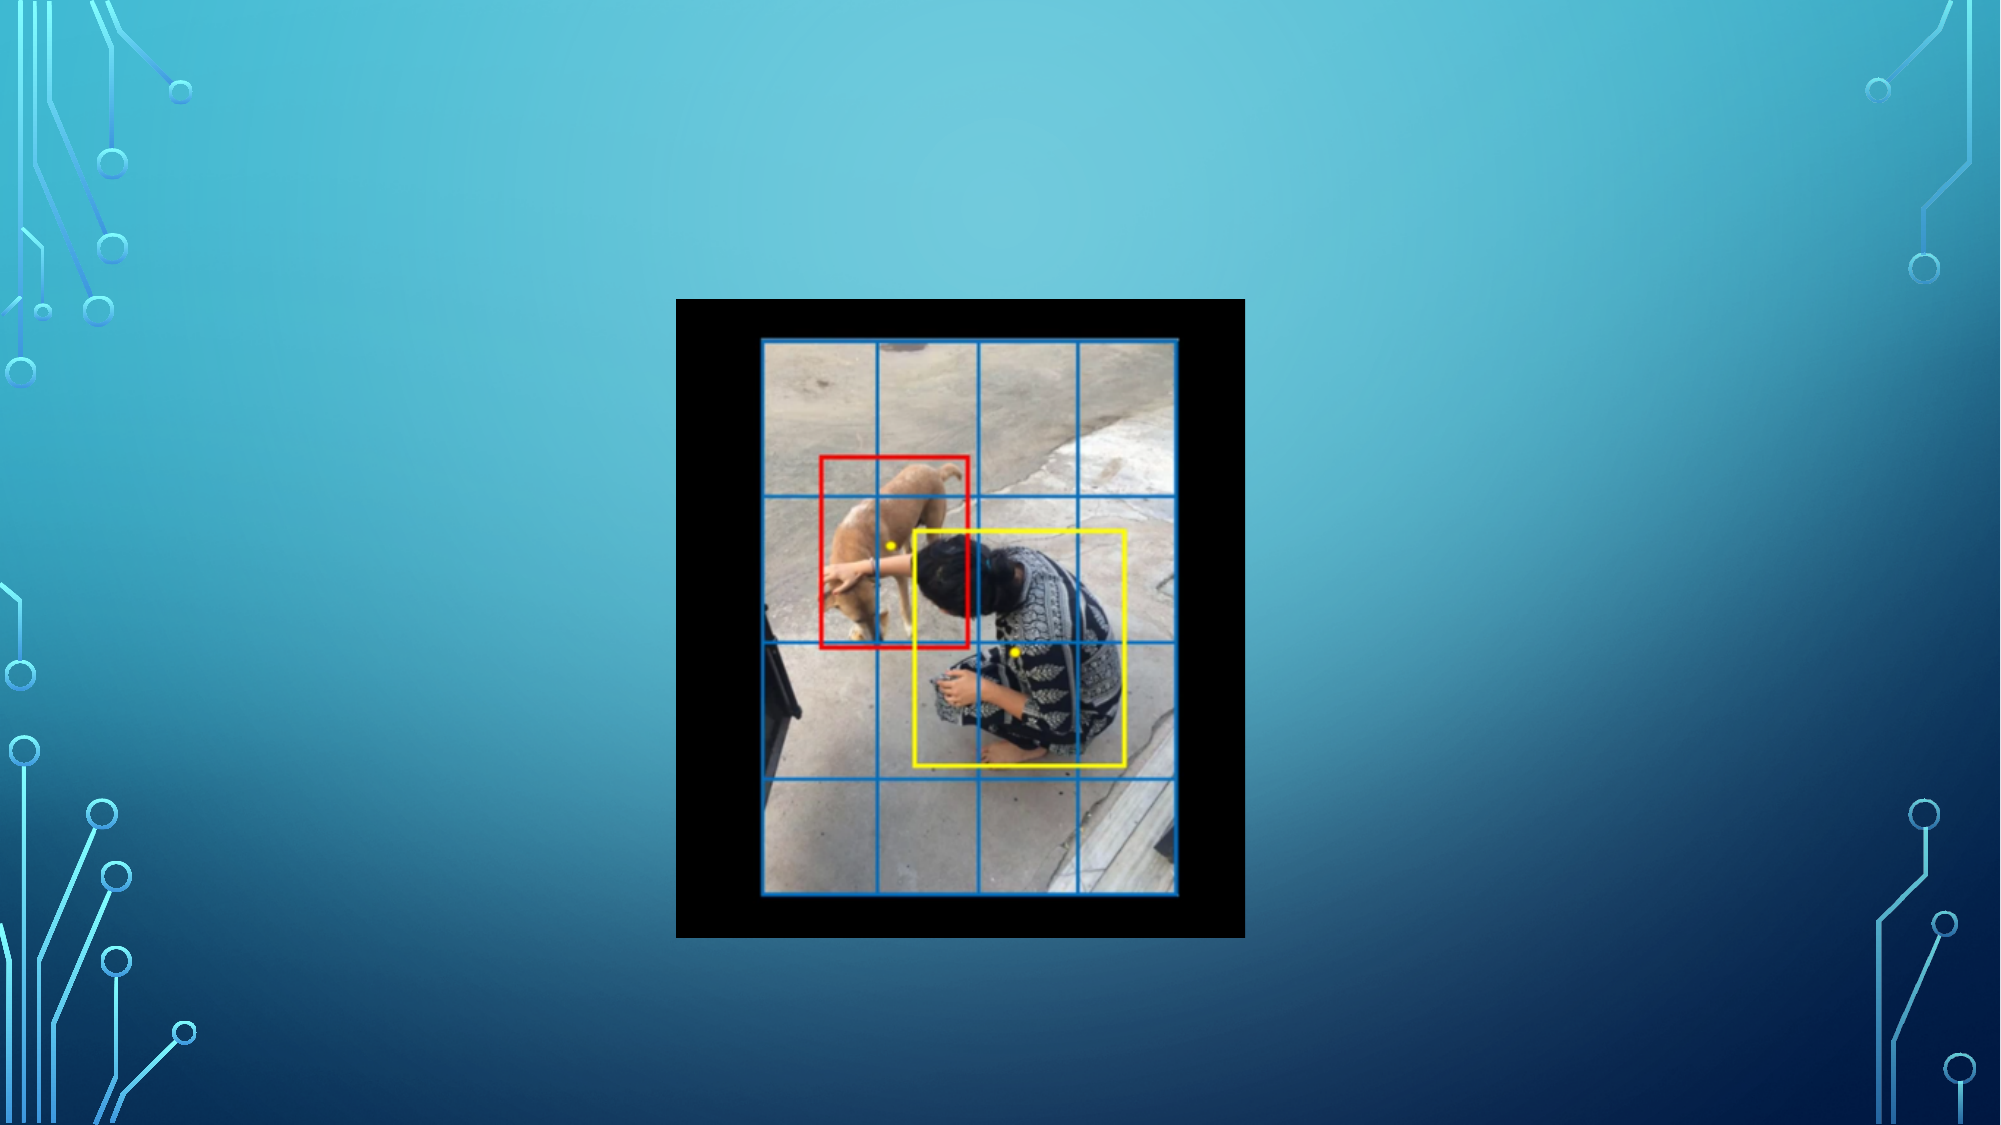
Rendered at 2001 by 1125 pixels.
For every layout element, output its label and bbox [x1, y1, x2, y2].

picture [675, 299, 1246, 938]
